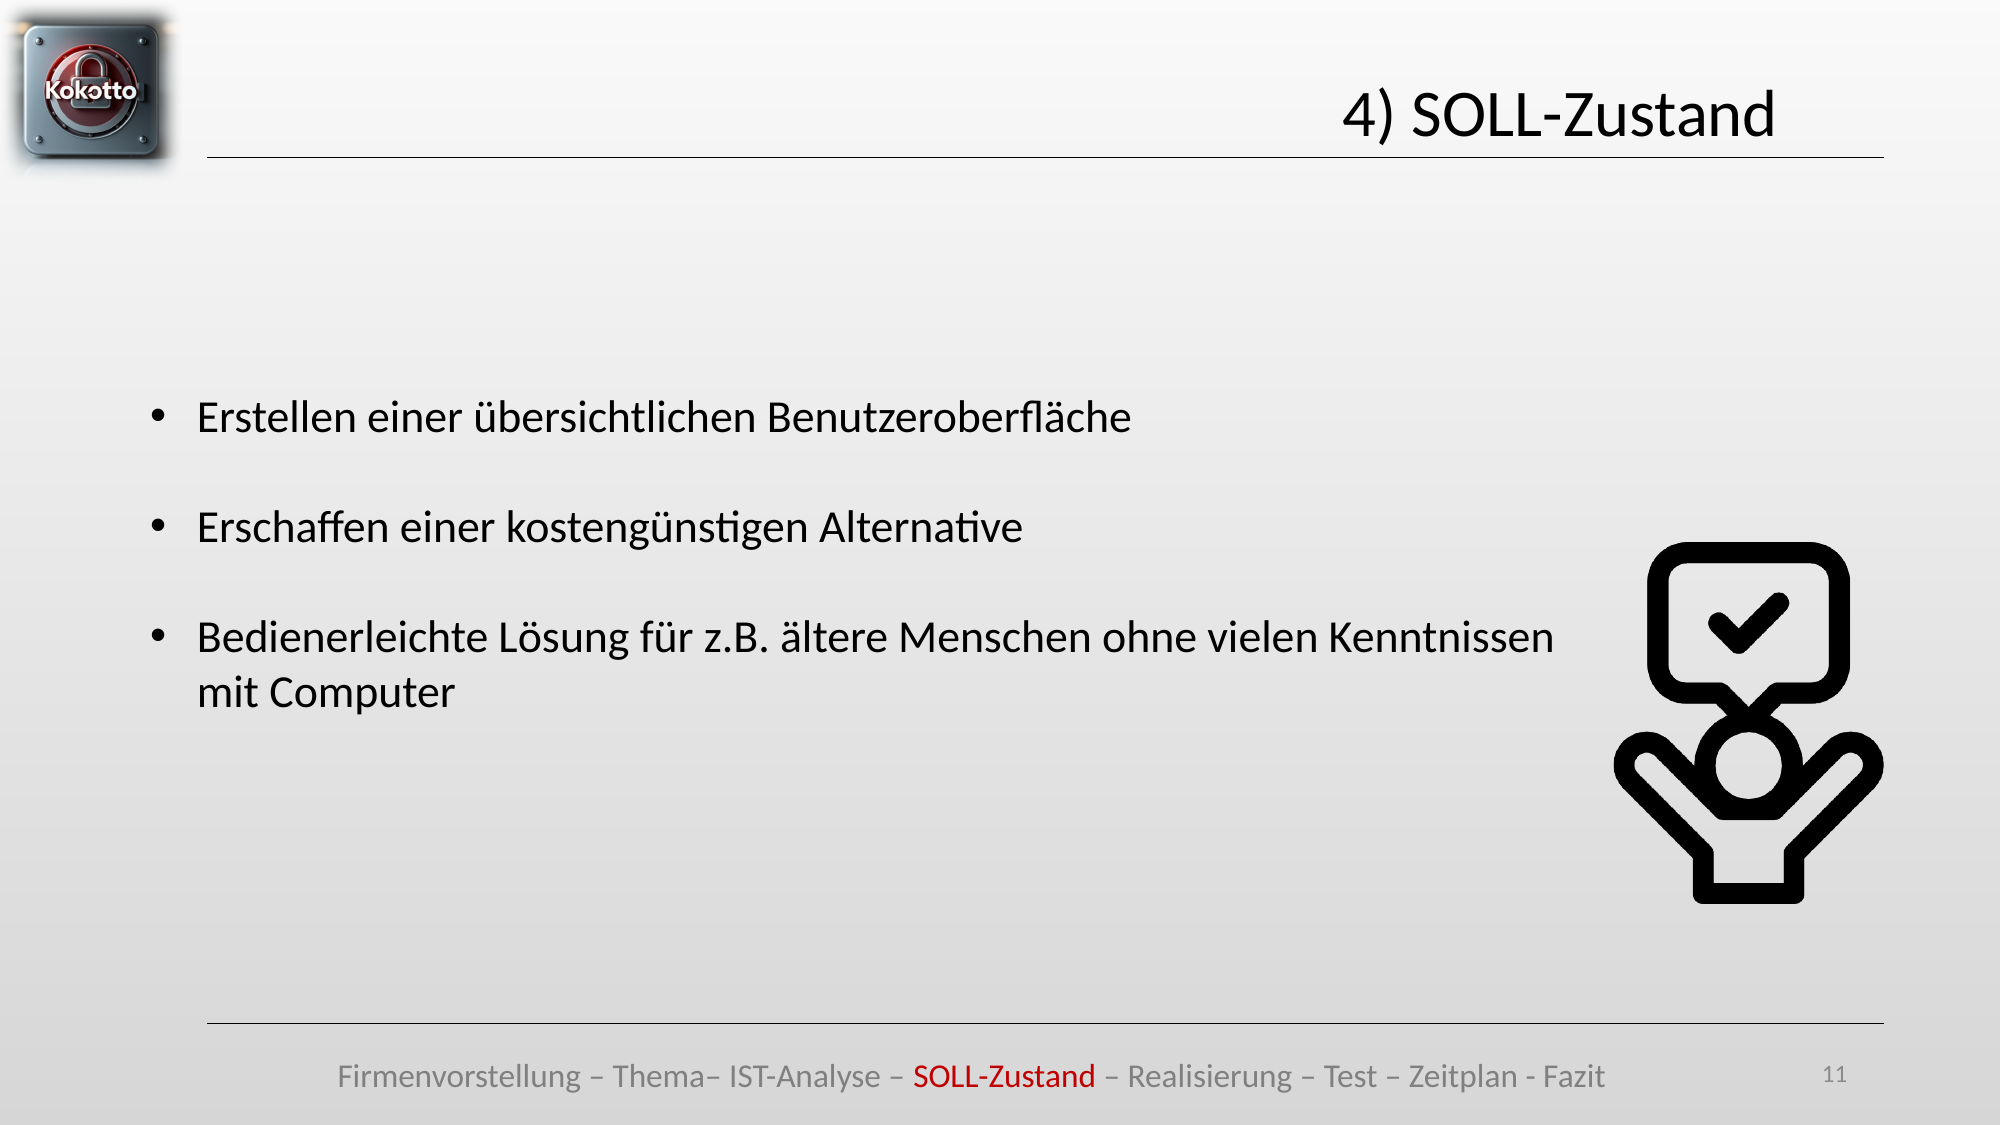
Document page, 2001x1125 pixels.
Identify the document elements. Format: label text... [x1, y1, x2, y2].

text_box 4) SOLL-Zustand [1327, 62, 1952, 158]
text_box Erstellen einer übersichtlichen Benutzeroberfläche Erschaffen einer kostengünstigen Alternative Bedienerleichte Lösung für z.B. ältere Menschen ohne vielen Kenntnissen mit Computer [135, 379, 1633, 779]
picture [1567, 542, 1929, 904]
text_box Firmenvorstellung – Thema– IST-Analyse – SOLL-Zustand – Realisierung – Test – Zeitplan - Fazit [322, 1006, 1929, 1102]
picture [0, 0, 184, 184]
